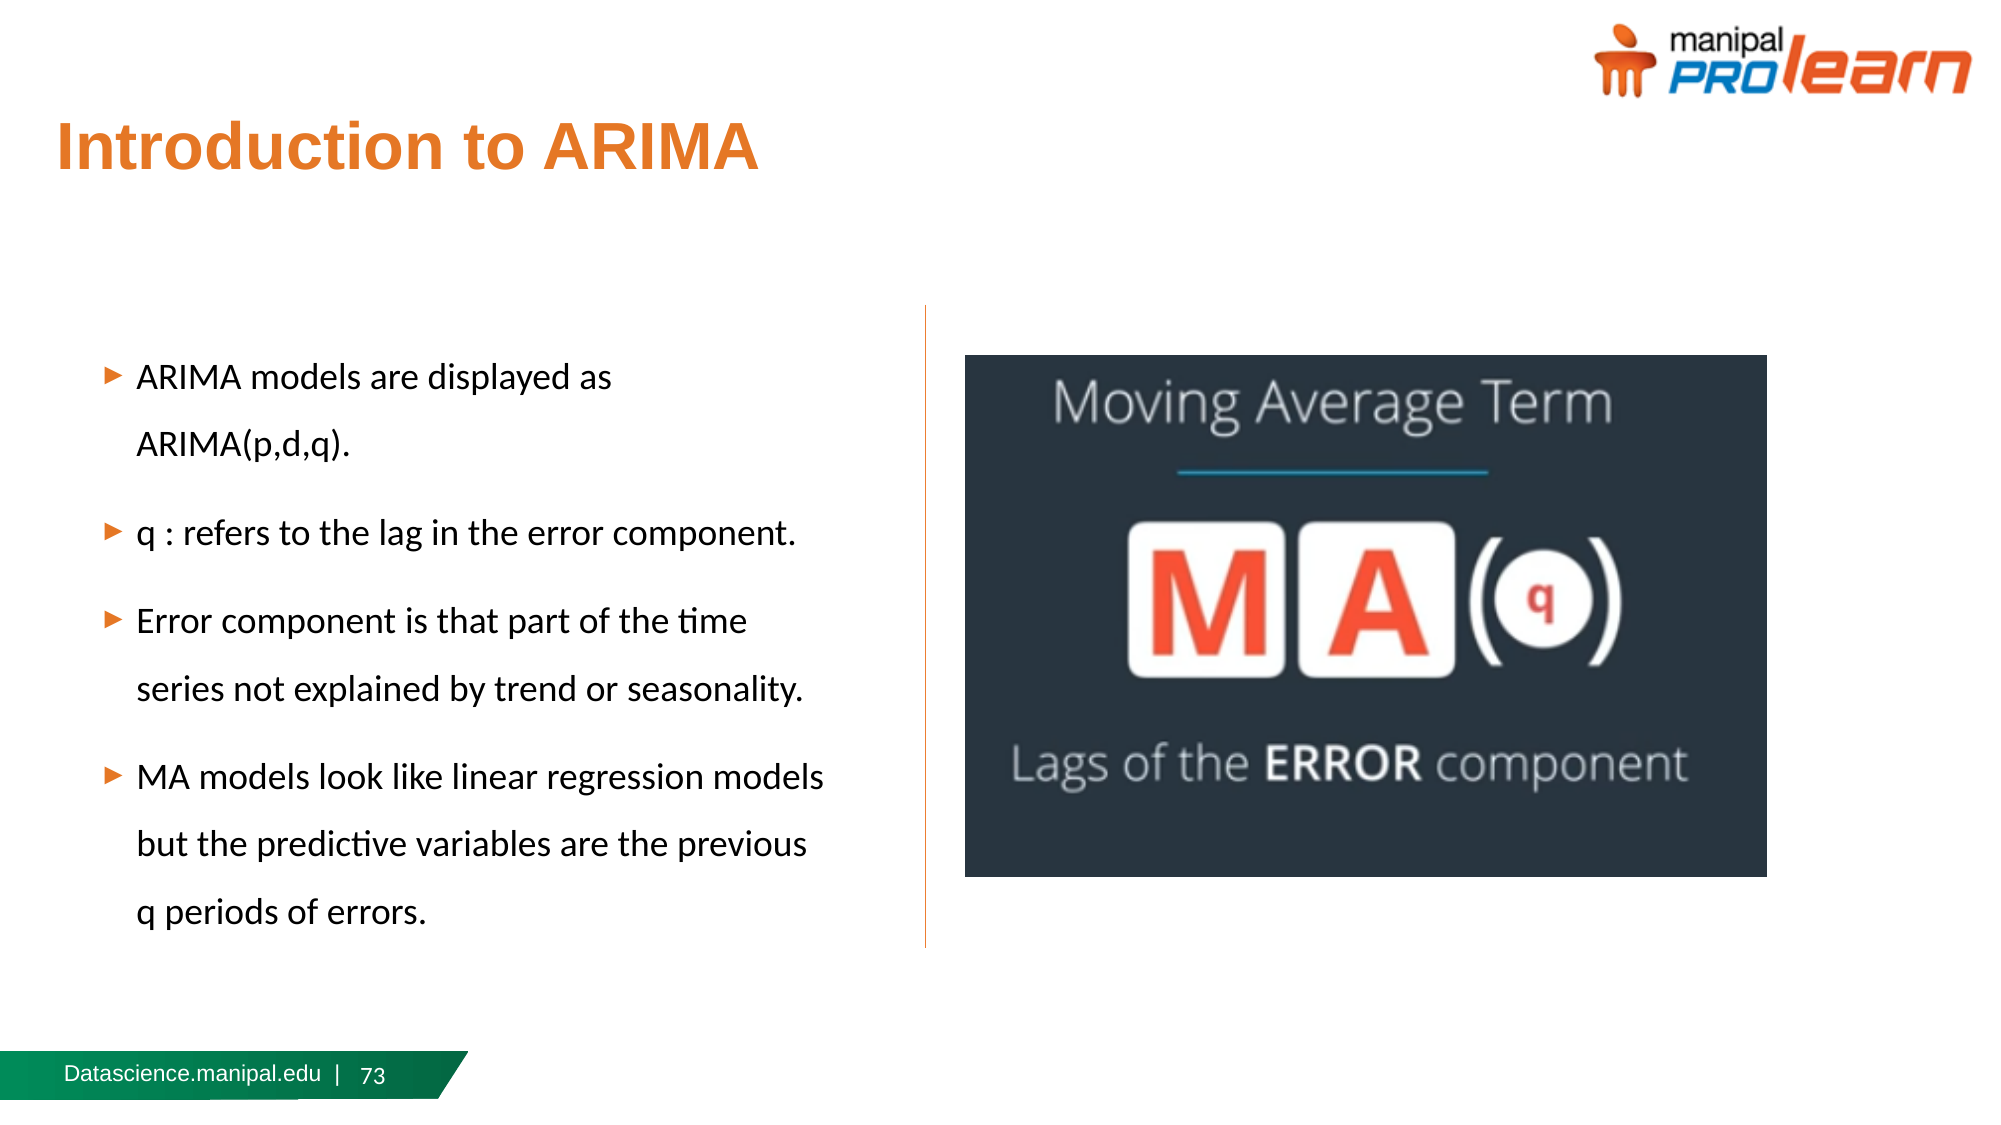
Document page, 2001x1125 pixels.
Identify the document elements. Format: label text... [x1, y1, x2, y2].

picture [1578, 18, 1984, 100]
title Introduction to ARIMA [41, 39, 1767, 257]
slide_number 73 [345, 1044, 467, 1105]
picture [965, 355, 1767, 877]
text_box ARIMA models are displayed as ARIMA(p,d,q). q : refers to the lag in the error component. Error component is that part of the time series not explained by trend or seasonality. MA models look like linear regression models but the predictive variables are the previous q periods of errors. [84, 322, 850, 964]
